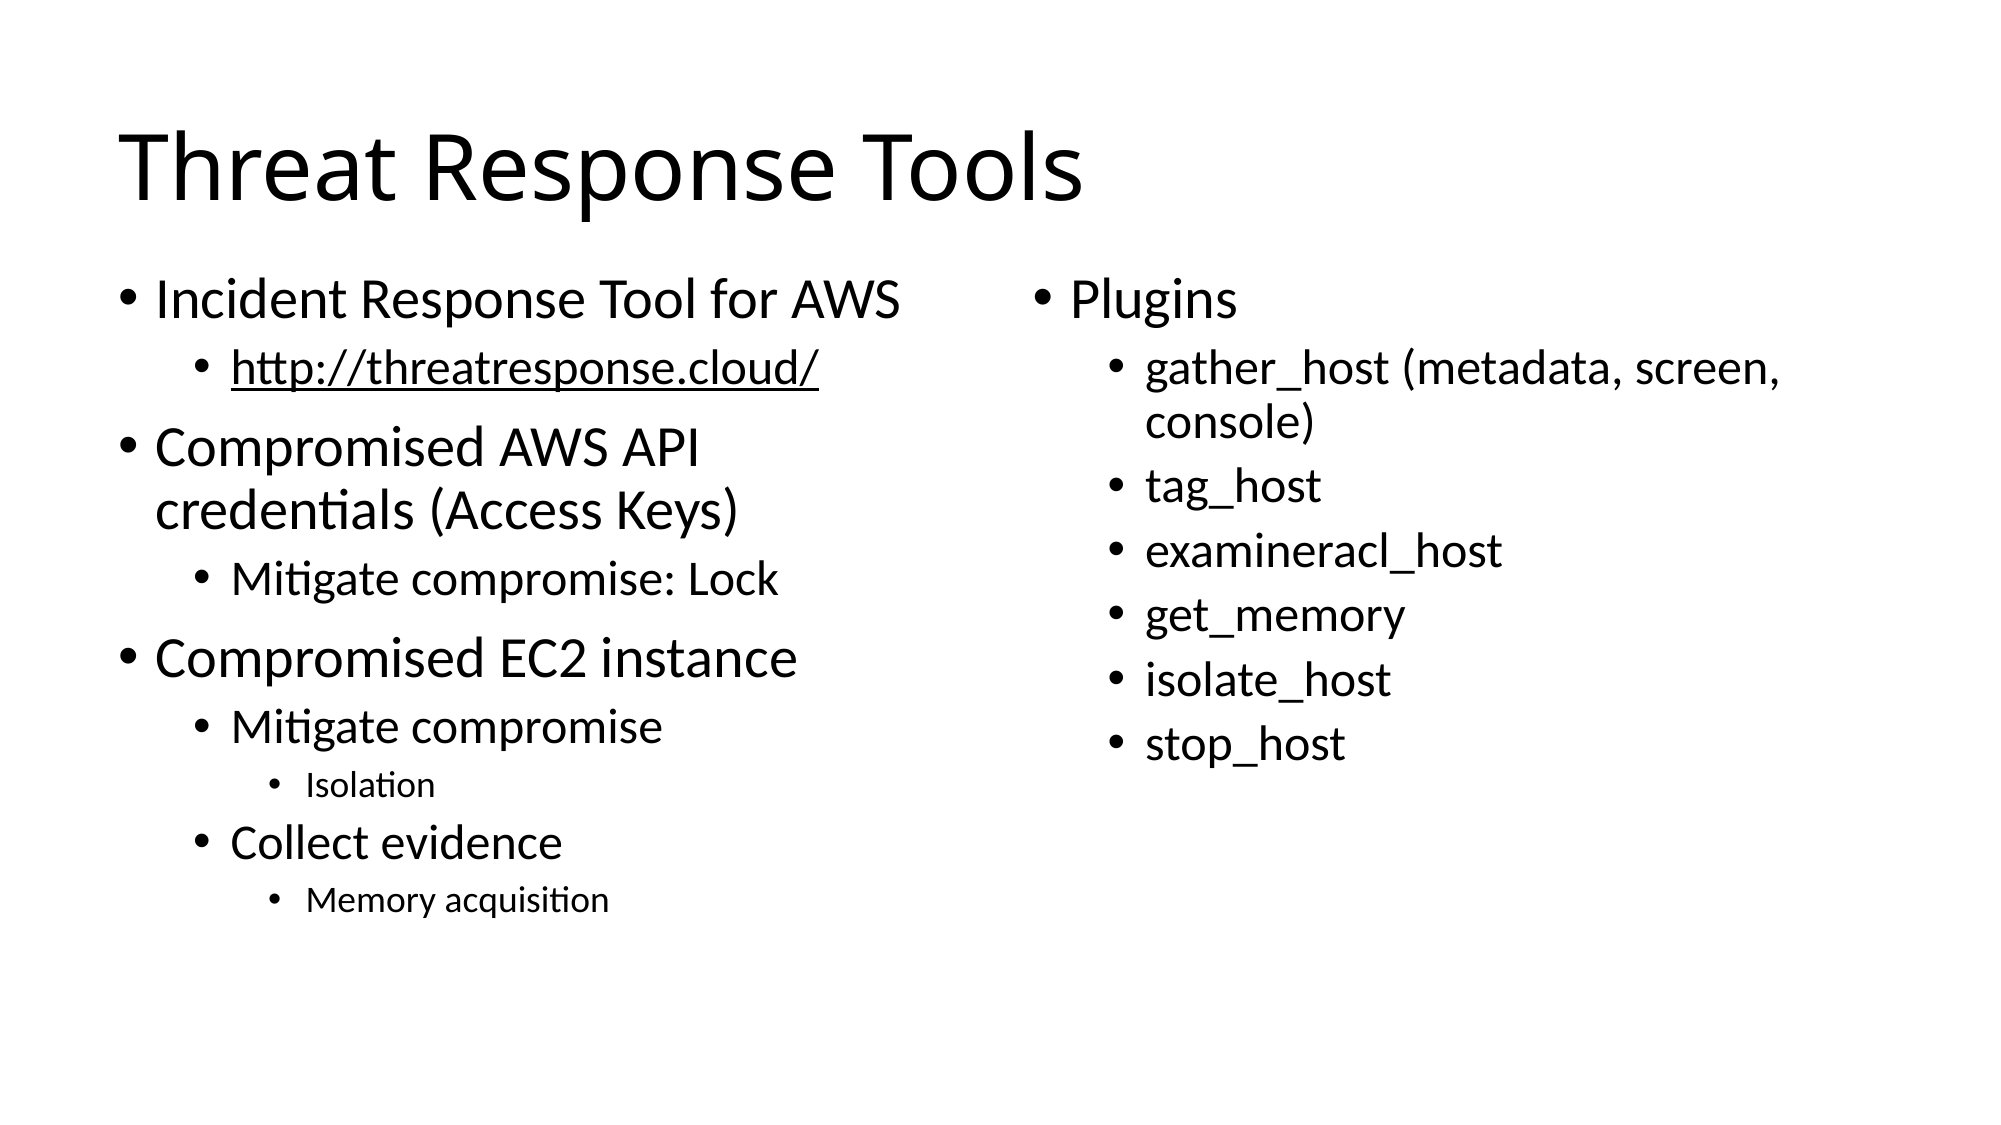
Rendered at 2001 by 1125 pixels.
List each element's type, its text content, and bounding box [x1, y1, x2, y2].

text_box Plugins gather_host (metadata, screen, console) tag_host examineracl_host get_memory isolate_host stop_host [1017, 260, 1898, 1055]
title Threat Response Tools [103, 62, 1863, 280]
list Incident Response Tool for AWS http://threatresponse.cloud/ Compromised AWS API credentials (Access Keys) Mitigate compromise: Lock Compromised EC2 instance Mitigate compromise Isolation Collect evidence Memory acquisition [103, 260, 984, 1055]
